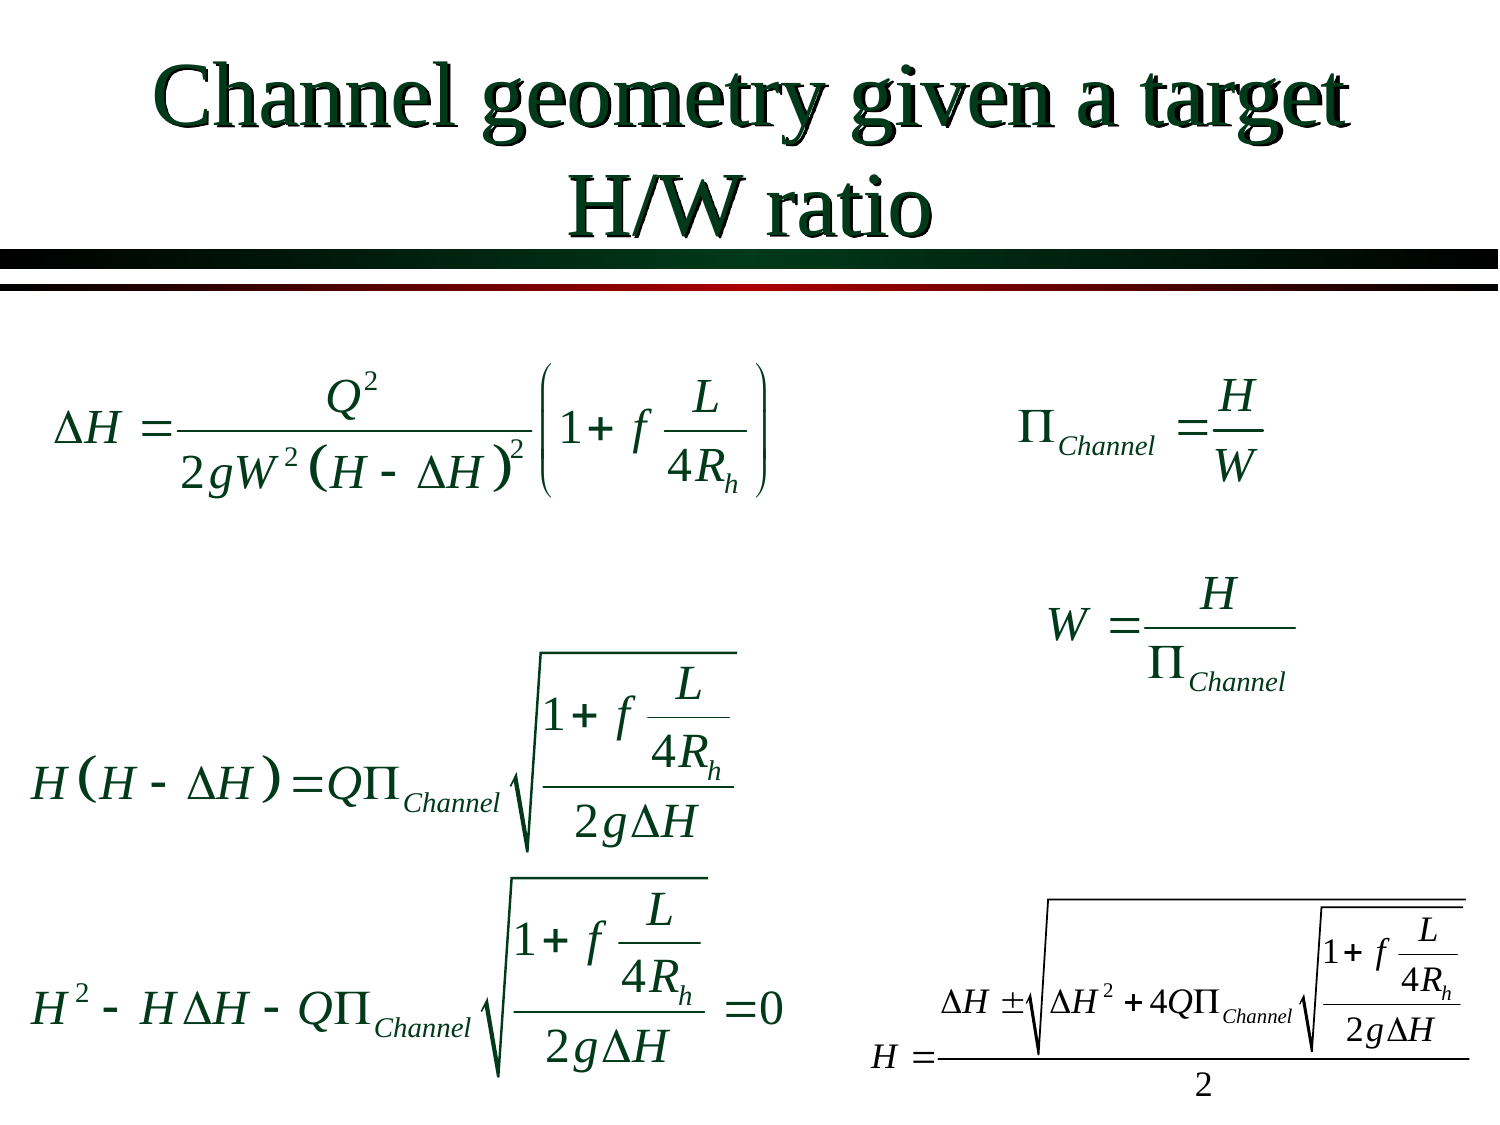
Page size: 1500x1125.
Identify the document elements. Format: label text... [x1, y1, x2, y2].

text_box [1014, 368, 1269, 488]
title Channel geometry given a target H/W ratio [112, 49, 1388, 238]
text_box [50, 357, 776, 511]
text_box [1046, 566, 1301, 698]
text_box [25, 645, 788, 1084]
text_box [867, 894, 1474, 1100]
